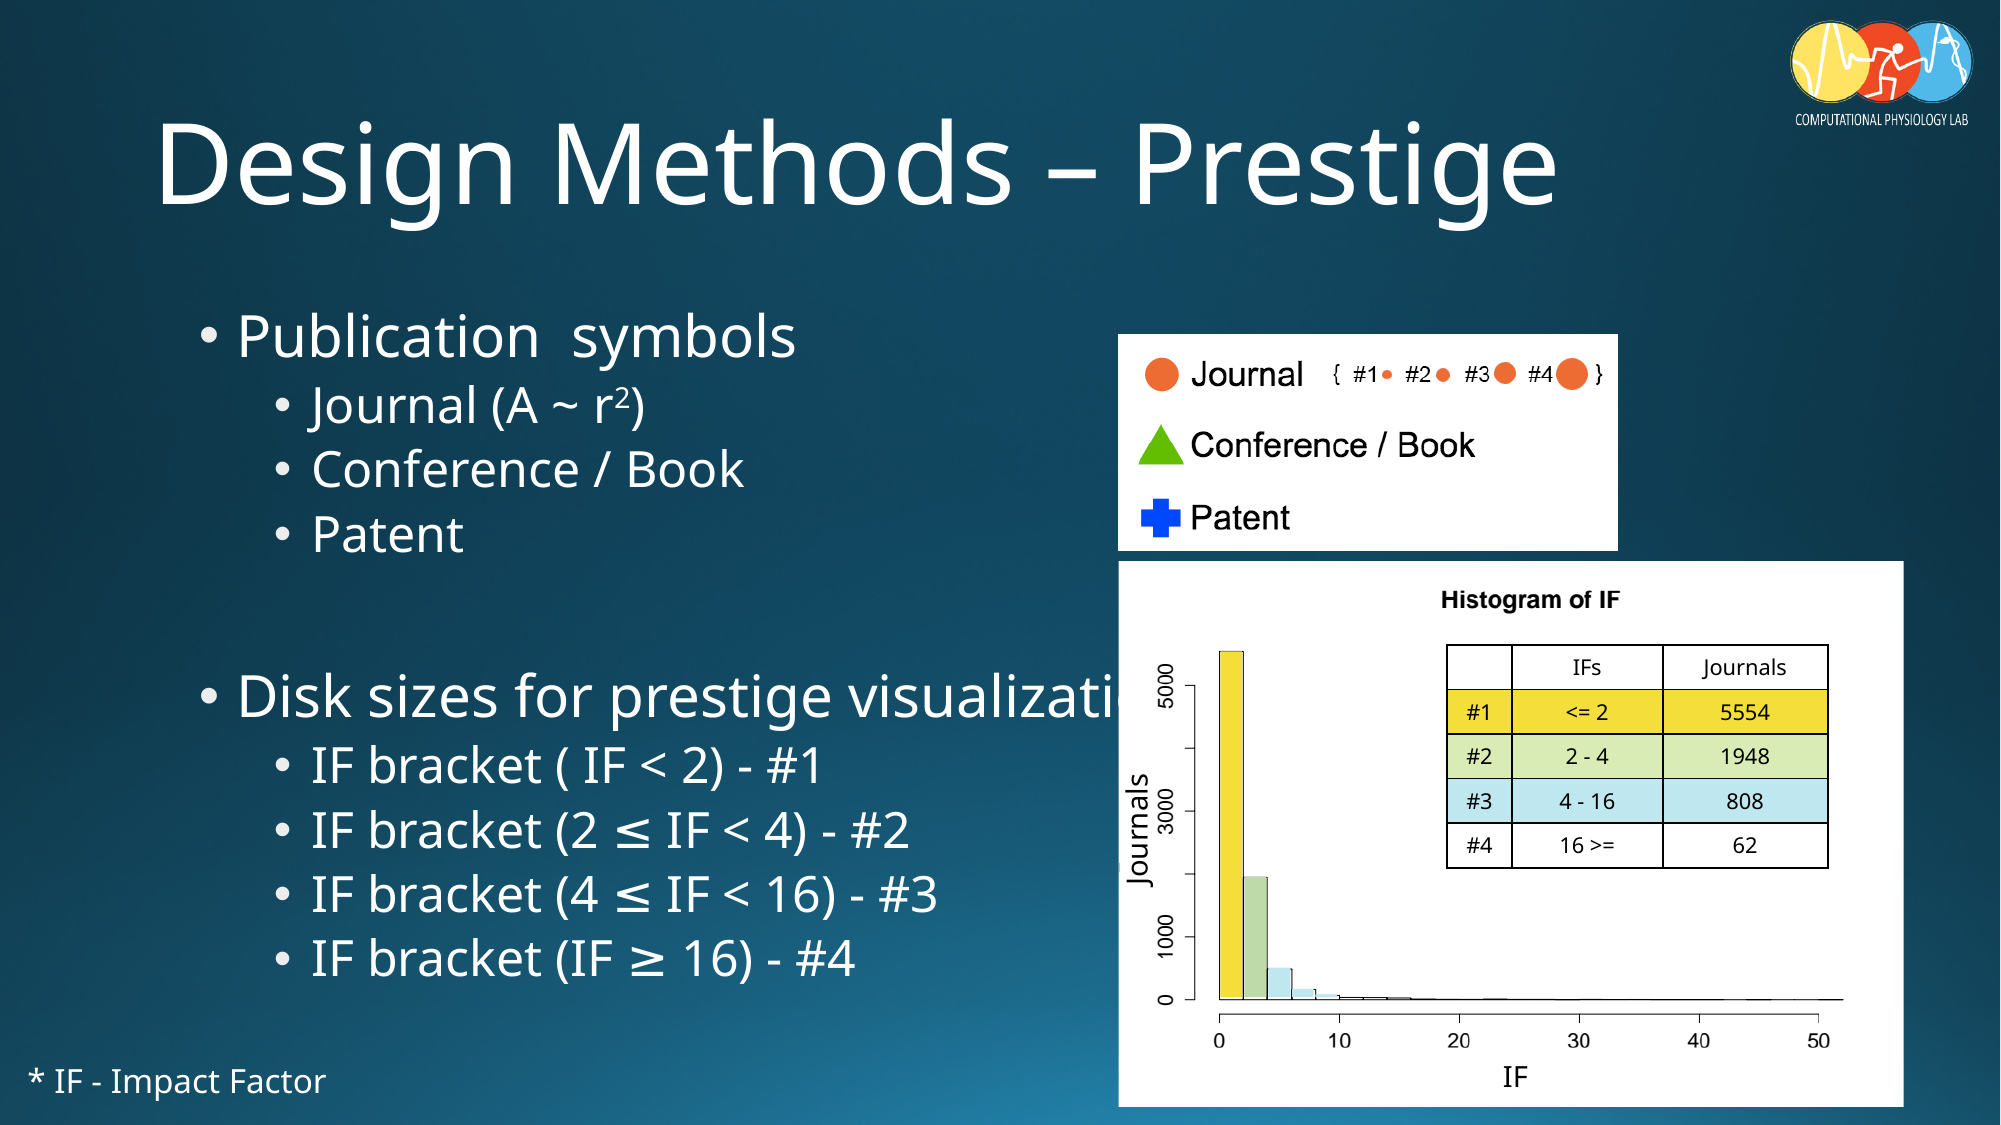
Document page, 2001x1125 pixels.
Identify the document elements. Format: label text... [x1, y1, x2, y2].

text_box * IF - Impact Factor [12, 1053, 342, 1108]
list Publication symbols Journal (A ~ r2) Conference / Book Patent Disk sizes for prestige visualization IF bracket ( IF < 2) - #1 IF bracket (2 ≤ IF < 4) - #2 IF bracket (4 ≤ IF < 16) - #3 IF bracket (IF ≥ 16) - #4 [183, 299, 1863, 1014]
text_box Journals [1111, 759, 1118, 901]
picture [0, 0, 2001, 1125]
title Design Methods – Prestige [137, 59, 1863, 278]
